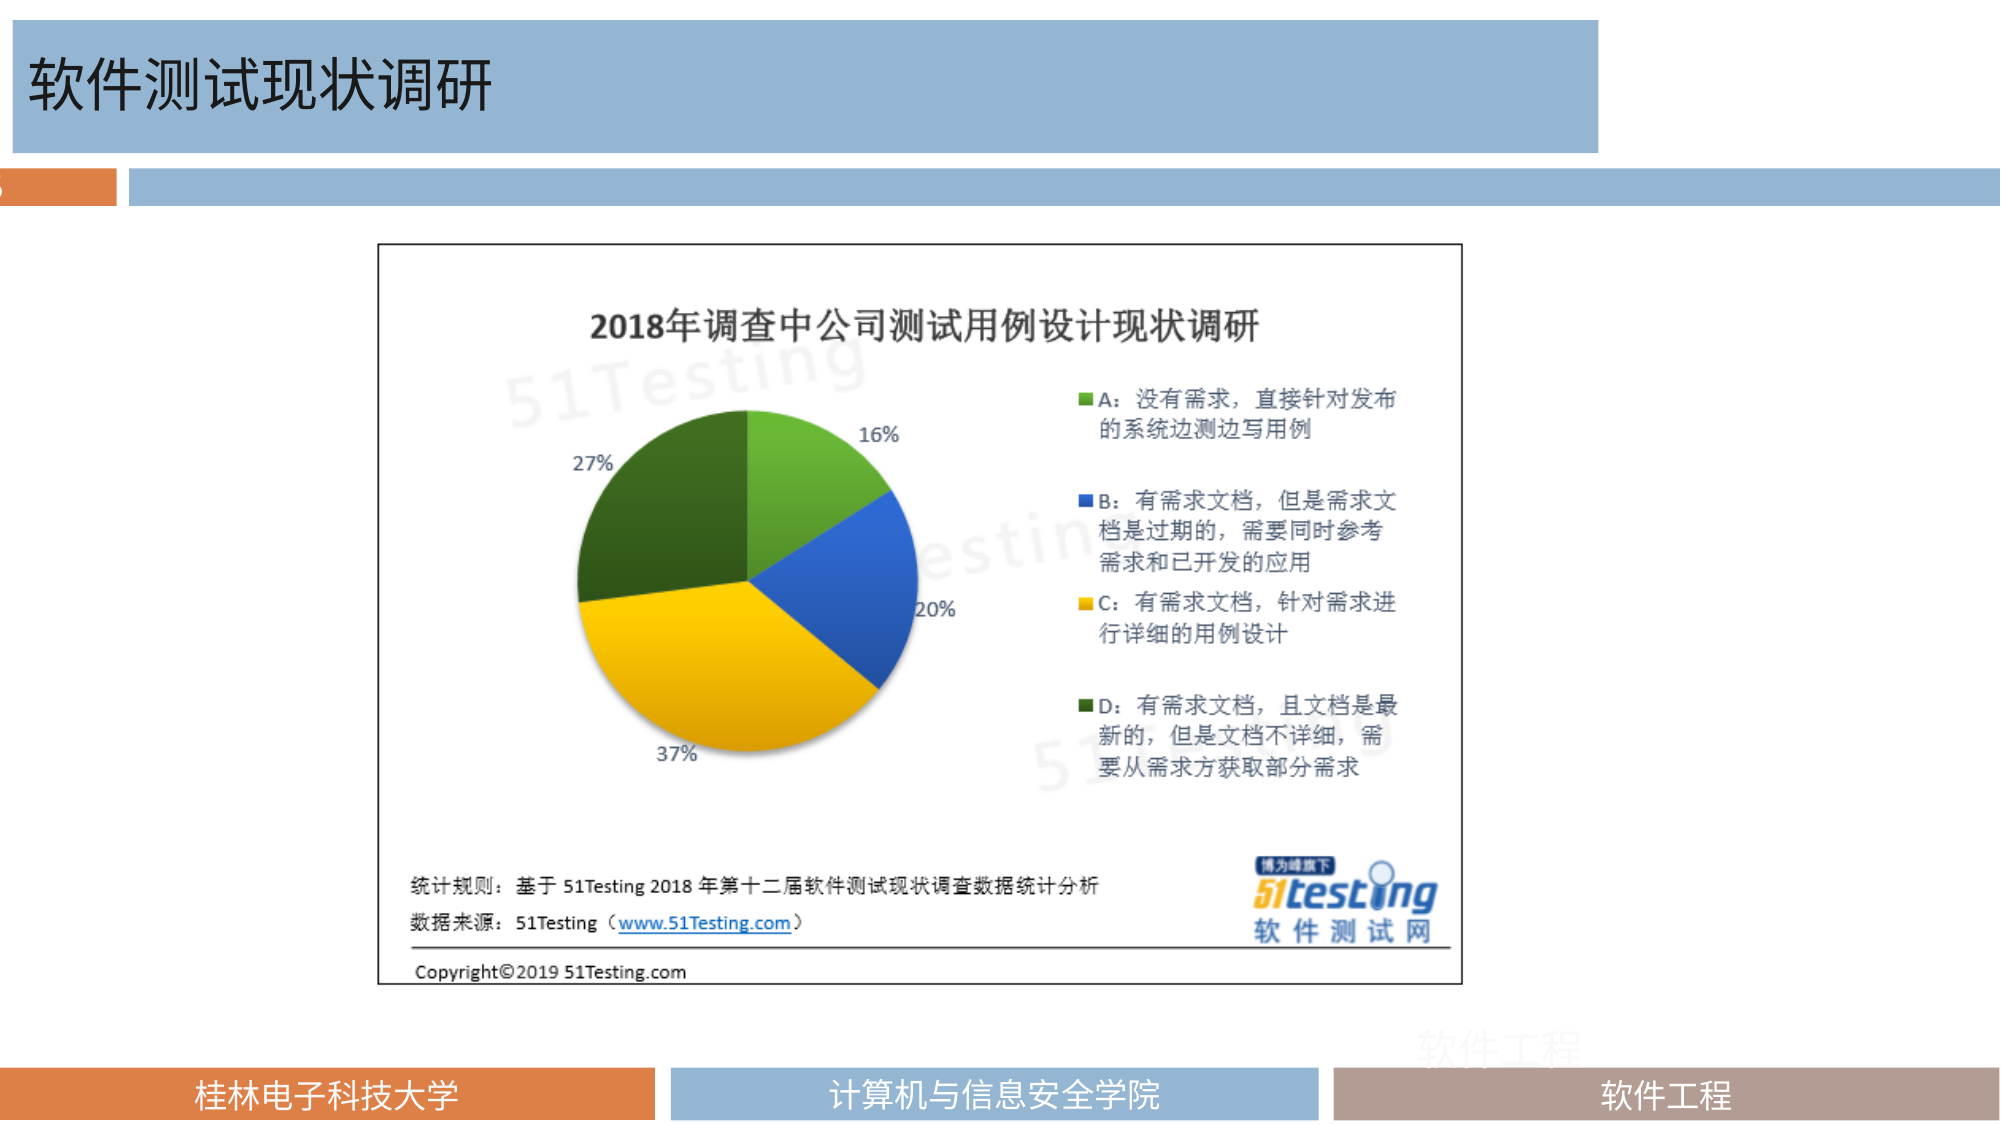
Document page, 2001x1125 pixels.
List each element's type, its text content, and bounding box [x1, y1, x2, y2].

picture [373, 239, 1471, 993]
text_box 软件工程 [1250, 992, 1750, 1105]
text_box 软件测试现状调研 [12, 20, 1599, 154]
text_box [303, 49, 1671, 292]
text_box [753, 993, 1240, 1105]
